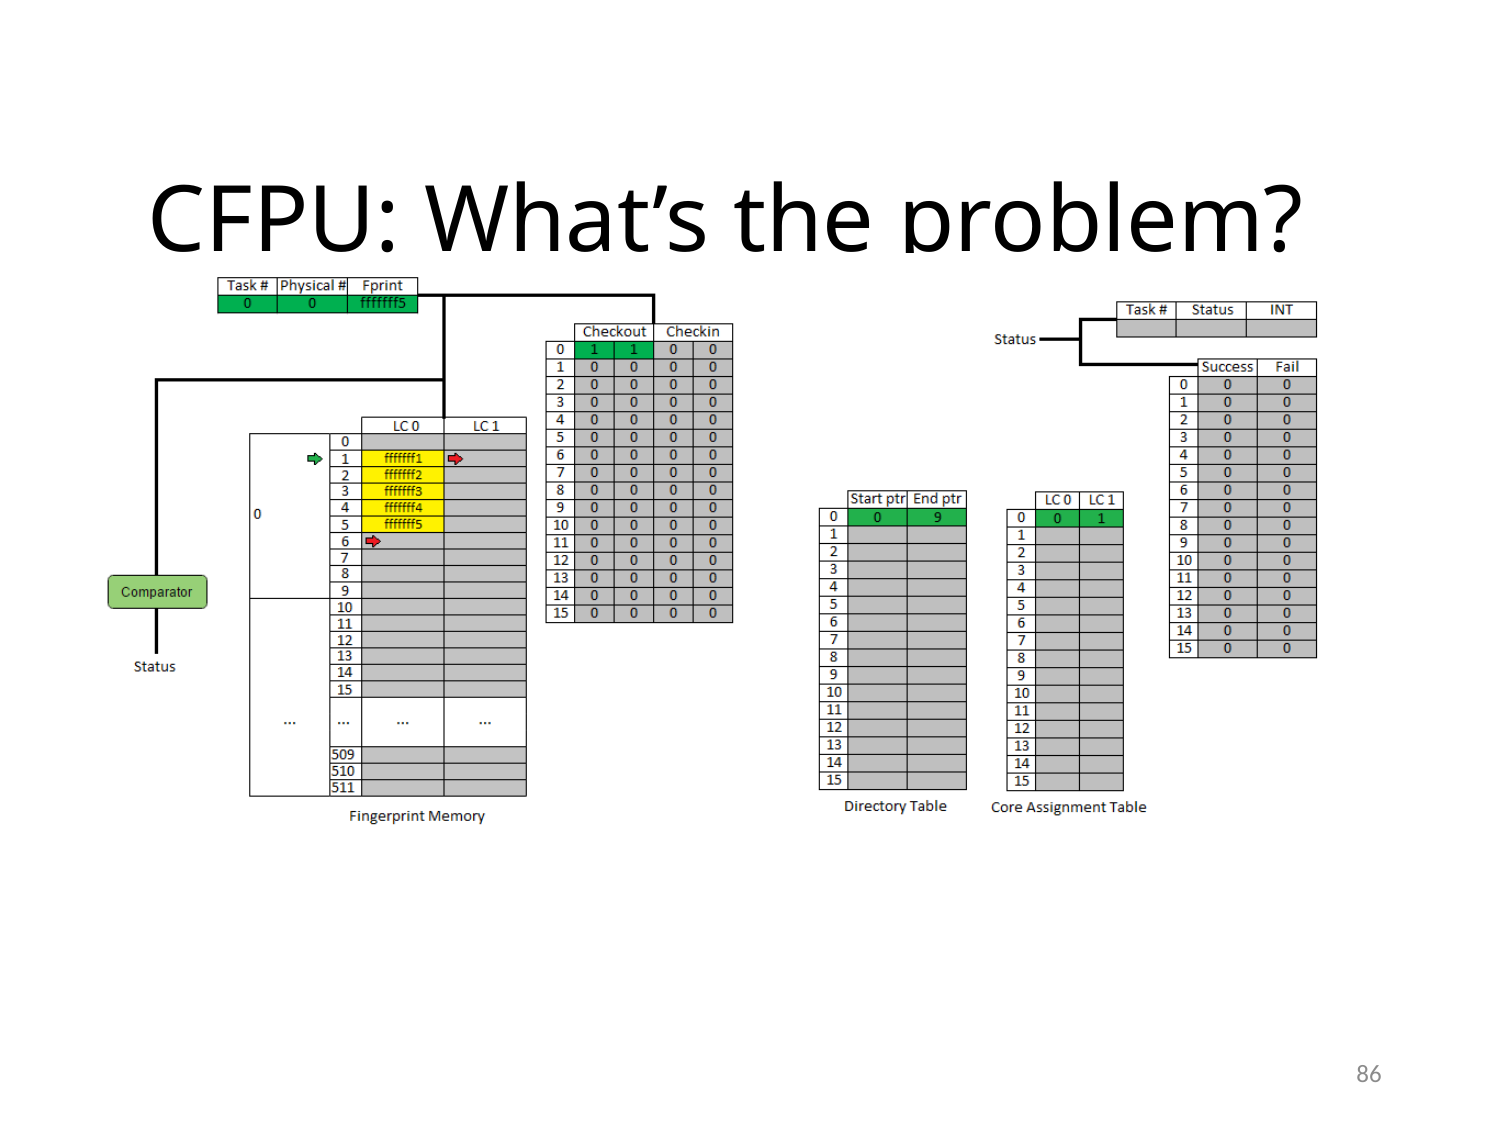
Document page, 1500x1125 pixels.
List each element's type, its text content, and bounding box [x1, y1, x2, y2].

picture [89, 253, 1327, 833]
title CFPU: What’s the problem? [79, 140, 1374, 304]
slide_number 86 [1059, 1042, 1397, 1103]
